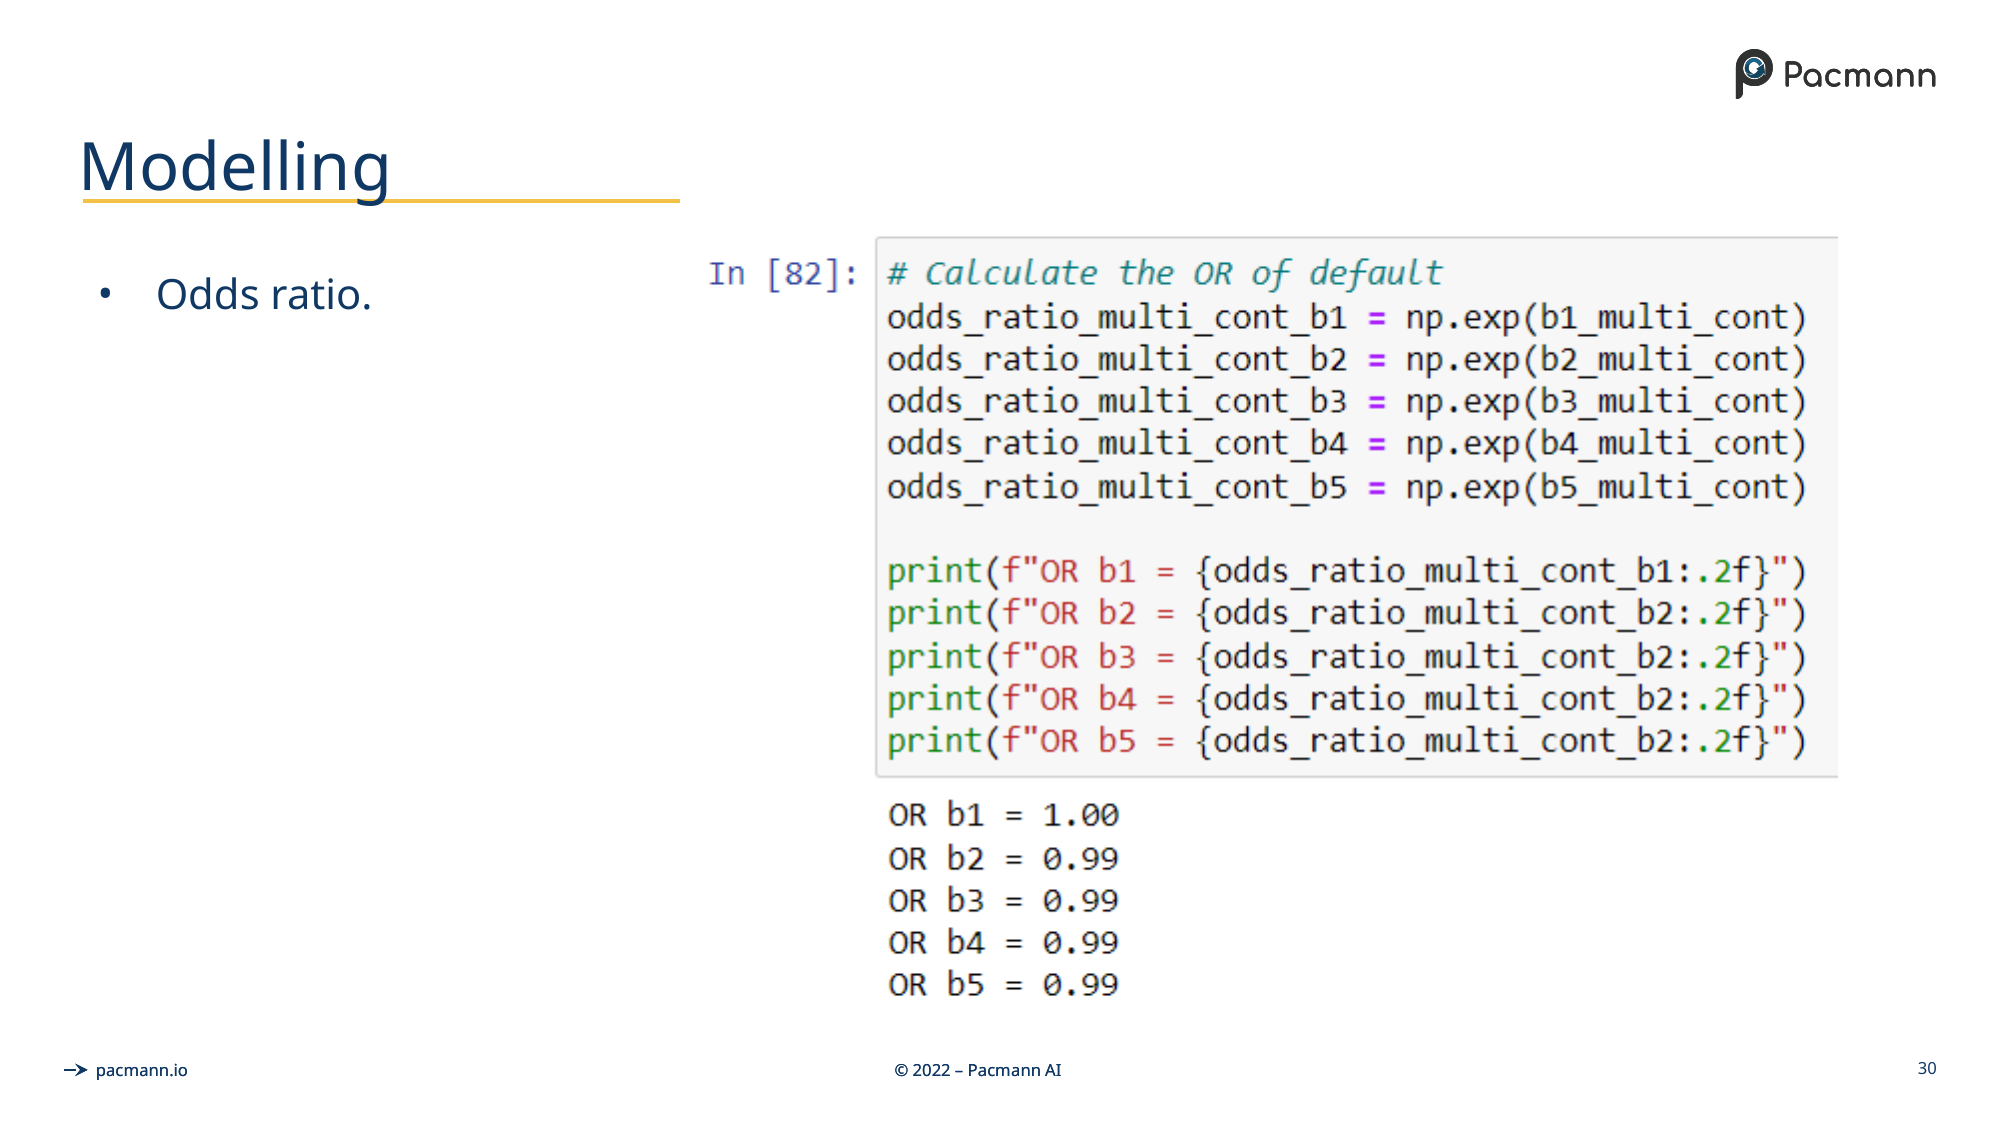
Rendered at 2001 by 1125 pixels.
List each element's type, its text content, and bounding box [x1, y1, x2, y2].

title Modelling [63, 59, 1935, 278]
picture [685, 230, 1838, 1020]
picture [1707, 36, 1966, 112]
text_box Odds ratio. [65, 259, 680, 325]
